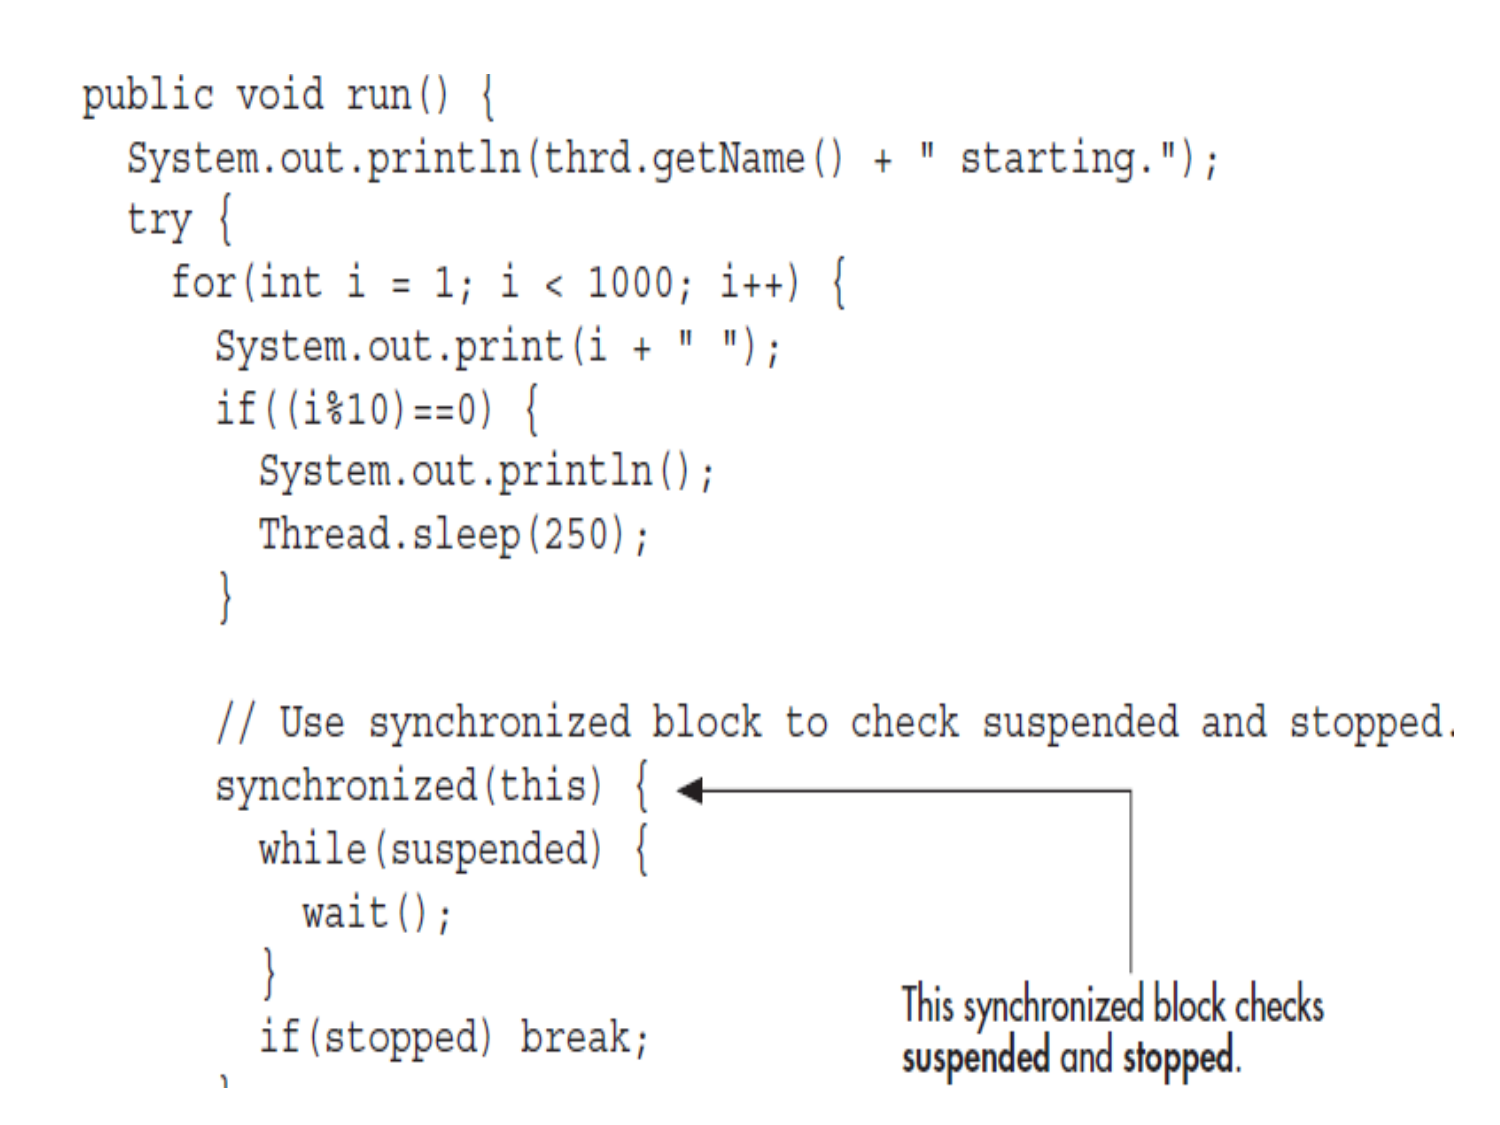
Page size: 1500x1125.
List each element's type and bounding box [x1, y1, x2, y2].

picture [72, 74, 1454, 1088]
